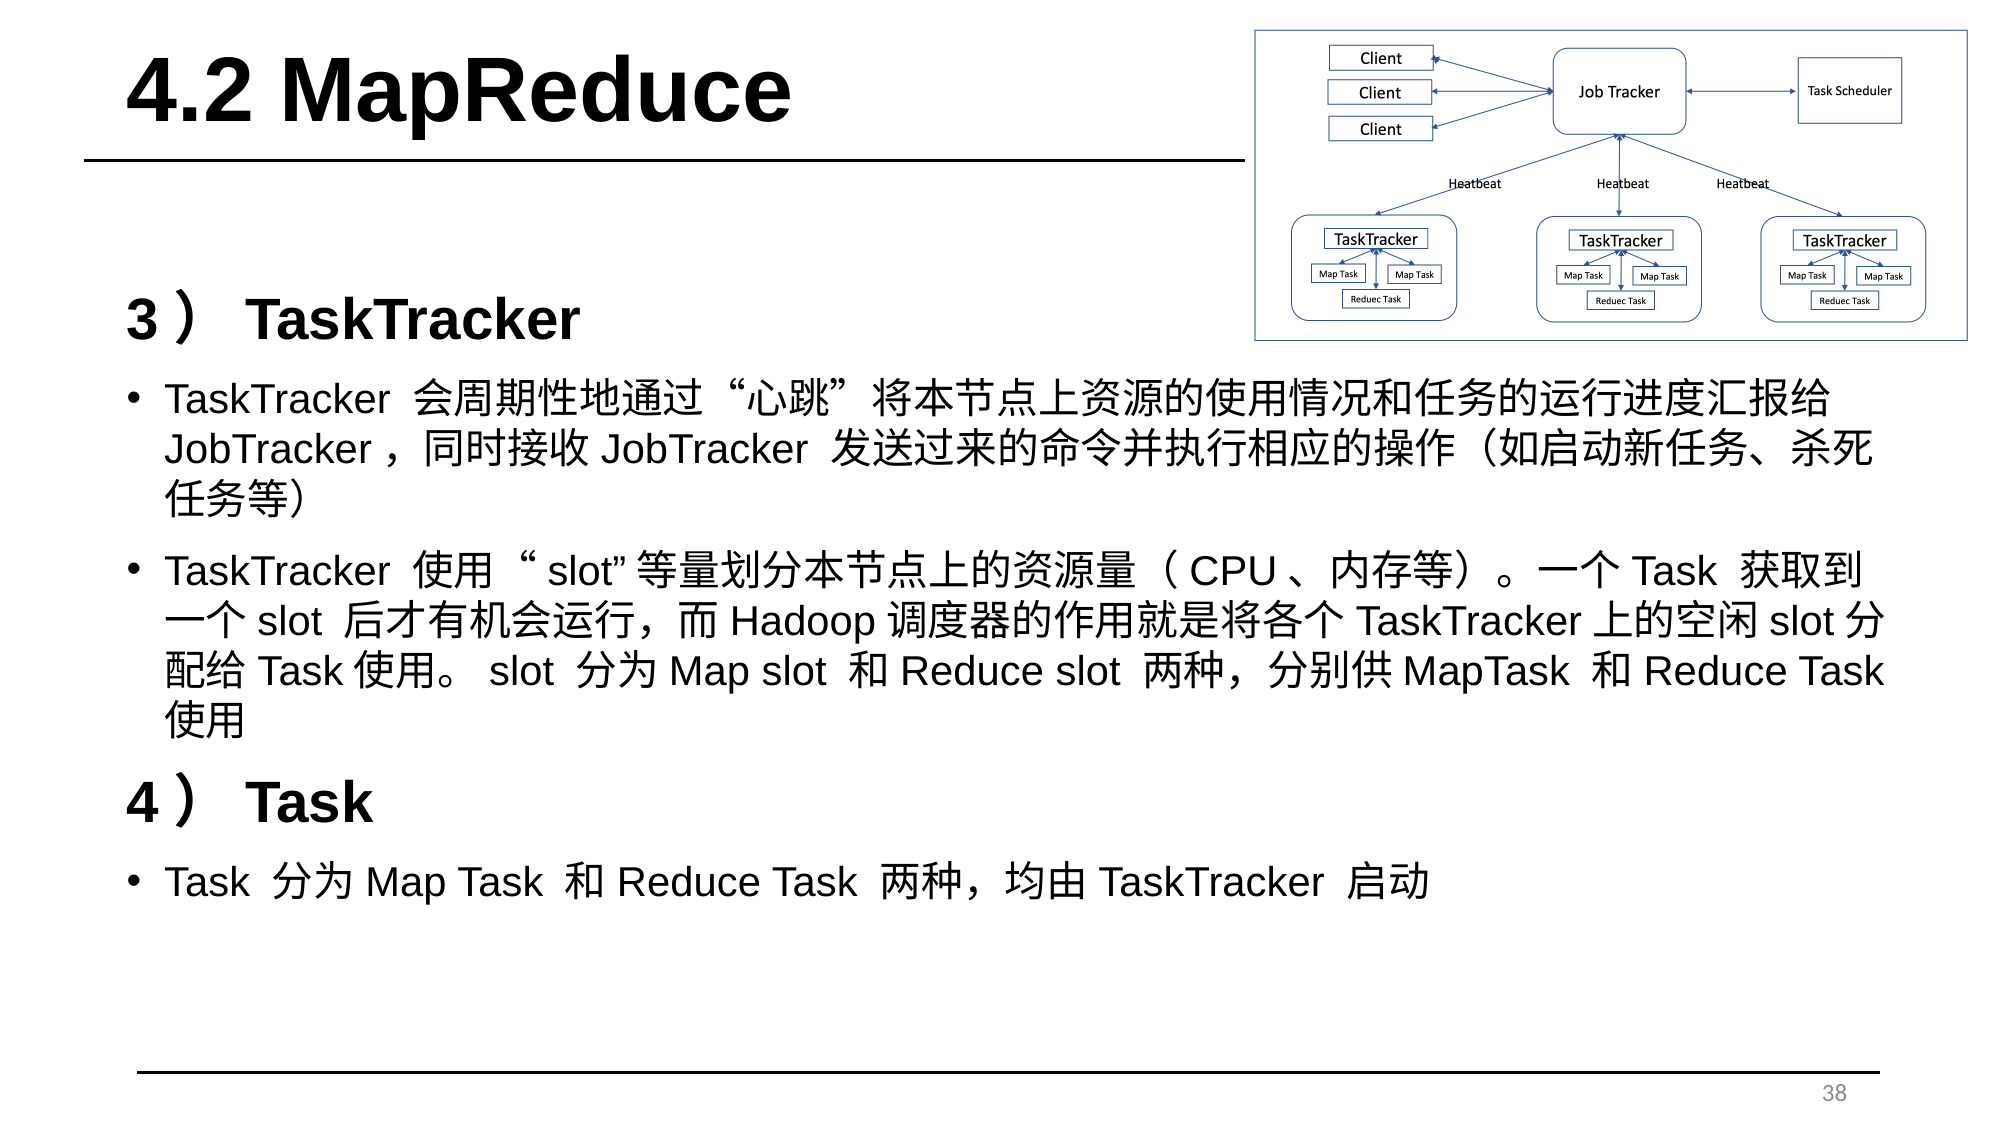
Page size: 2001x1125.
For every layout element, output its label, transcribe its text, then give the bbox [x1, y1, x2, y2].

picture [1245, 22, 1975, 348]
slide_number 38 [1412, 1072, 1863, 1111]
title 4.2 MapReduce [111, 22, 1245, 161]
list 3）TaskTracker TaskTracker 会周期性地通过“心跳”将本节点上资源的使用情况和任务的运行进度汇报给JobTracker，同时接收JobTracker 发送过来的命令并执行相应的操作（如启动新任务、杀死任务等） TaskTracker 使用“slot”等量划分本节点上的资源量（CPU、内存等）。一个Task 获取到一个slot 后才有机会运行，而Hadoop调度器的作用就是将各个TaskTracker上的空闲slot分配给Task使用。slot 分为Map slot 和Reduce slot 两种，分别供MapTask 和Reduce Task 使用 4）Task Task 分为Map Task 和Reduce Task 两种，均由TaskTracker 启动 [111, 274, 1905, 1125]
